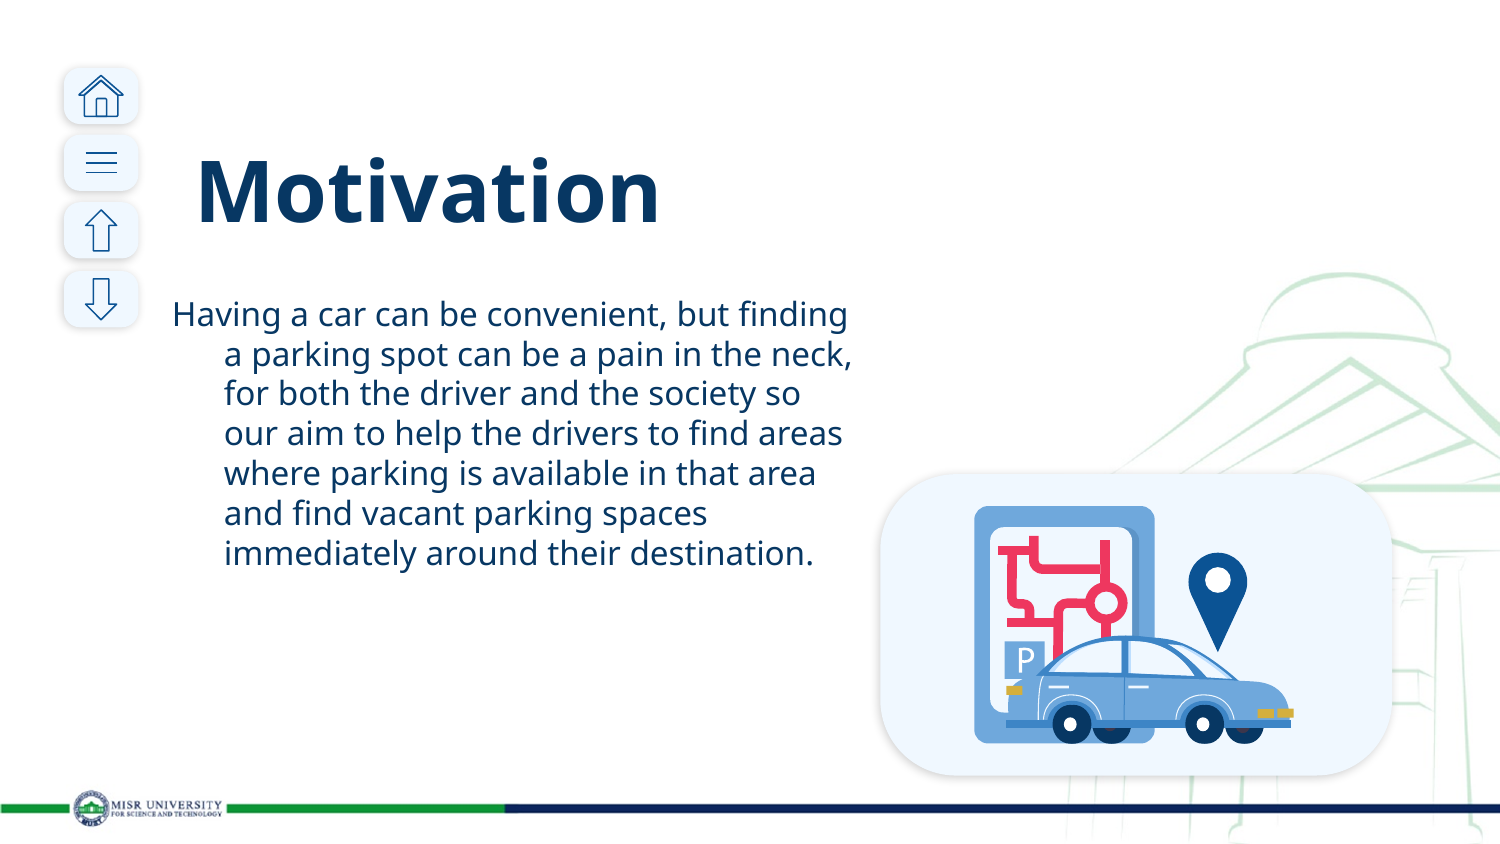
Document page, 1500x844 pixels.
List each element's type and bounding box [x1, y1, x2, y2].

text_box [78, 75, 124, 117]
picture [0, 0, 1500, 844]
text_box [85, 152, 117, 173]
text_box [974, 505, 1299, 744]
